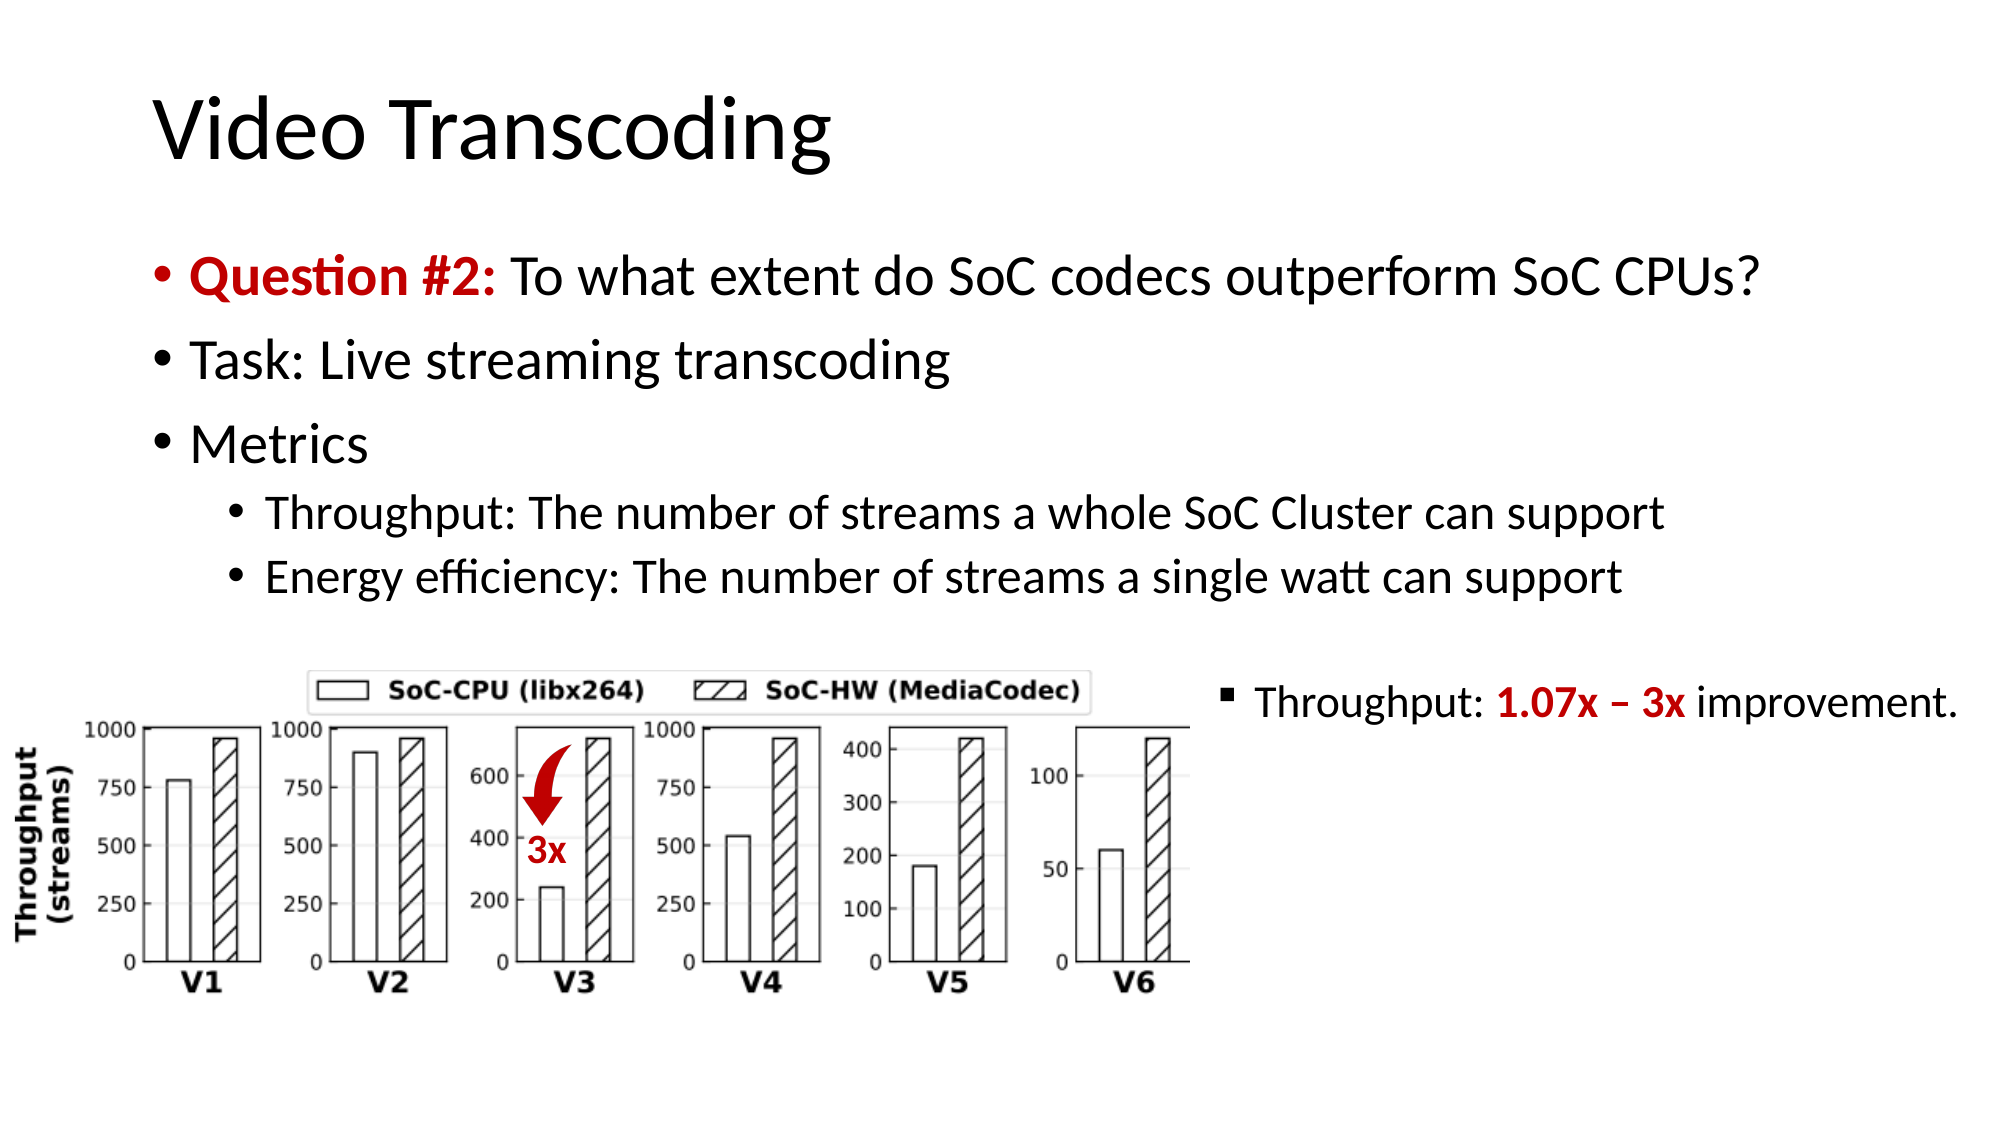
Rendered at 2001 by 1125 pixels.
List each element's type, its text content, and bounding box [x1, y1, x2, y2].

list Question #2: To what extent do SoC codecs outperform SoC CPUs? Task: Live streaming transcoding Metrics Throughput: The number of streams a whole SoC Cluster can support Energy efficiency: The number of streams a single watt can support [137, 237, 1933, 1014]
picture [14, 670, 1190, 996]
title Video Transcoding [137, 59, 1863, 200]
text_box Throughput: 1.07x – 3x improvement. [1201, 670, 1986, 1014]
